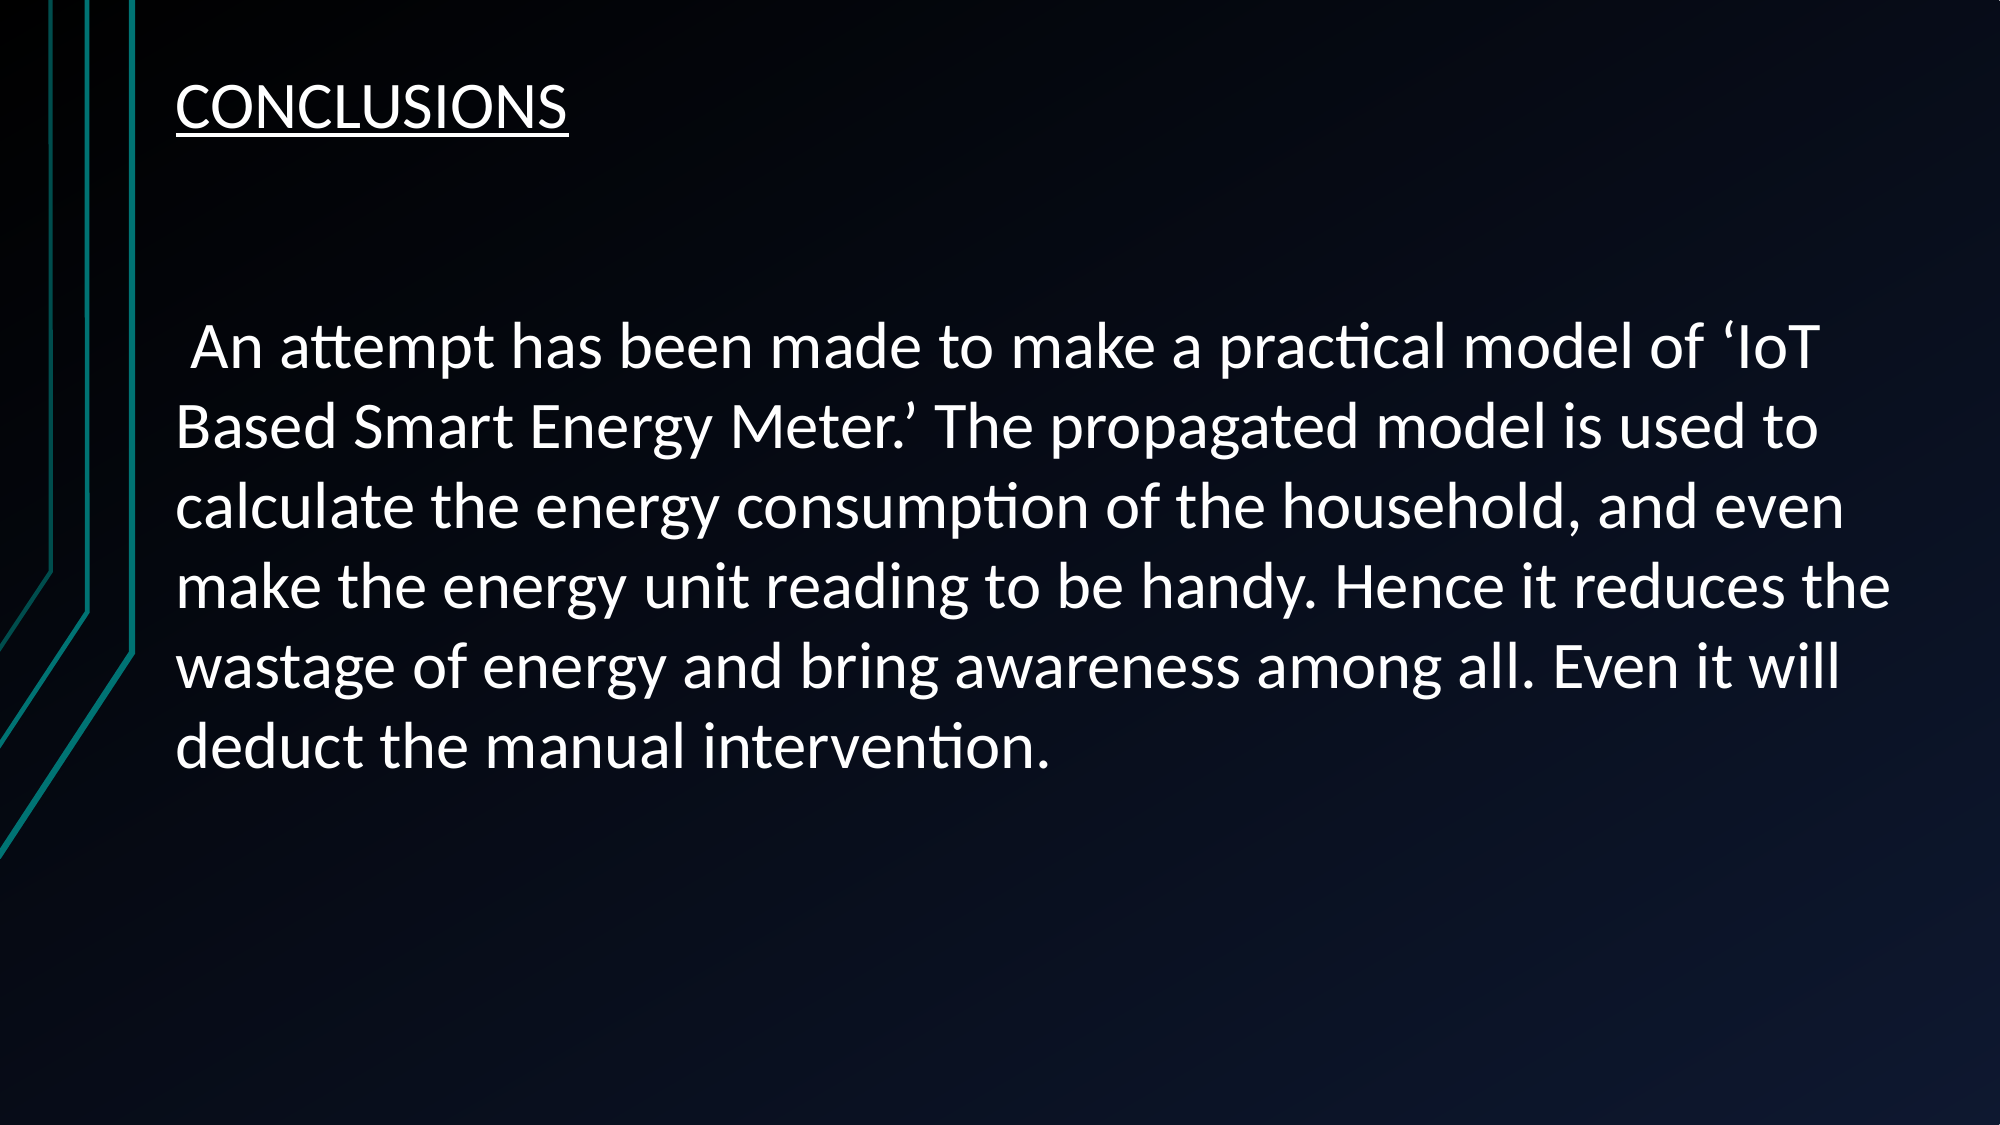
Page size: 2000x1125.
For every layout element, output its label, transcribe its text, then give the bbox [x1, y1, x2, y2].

text_box CONCLUSIONS An attempt has been made to make a practical model of ‘IoT Based Smart Energy Meter.’ The propagated model is used to calculate the energy consumption of the household, and even make the energy unit reading to be handy. Hence it reduces the wastage of energy and bring awareness among all. Even it will deduct the manual intervention. [161, 54, 1910, 789]
